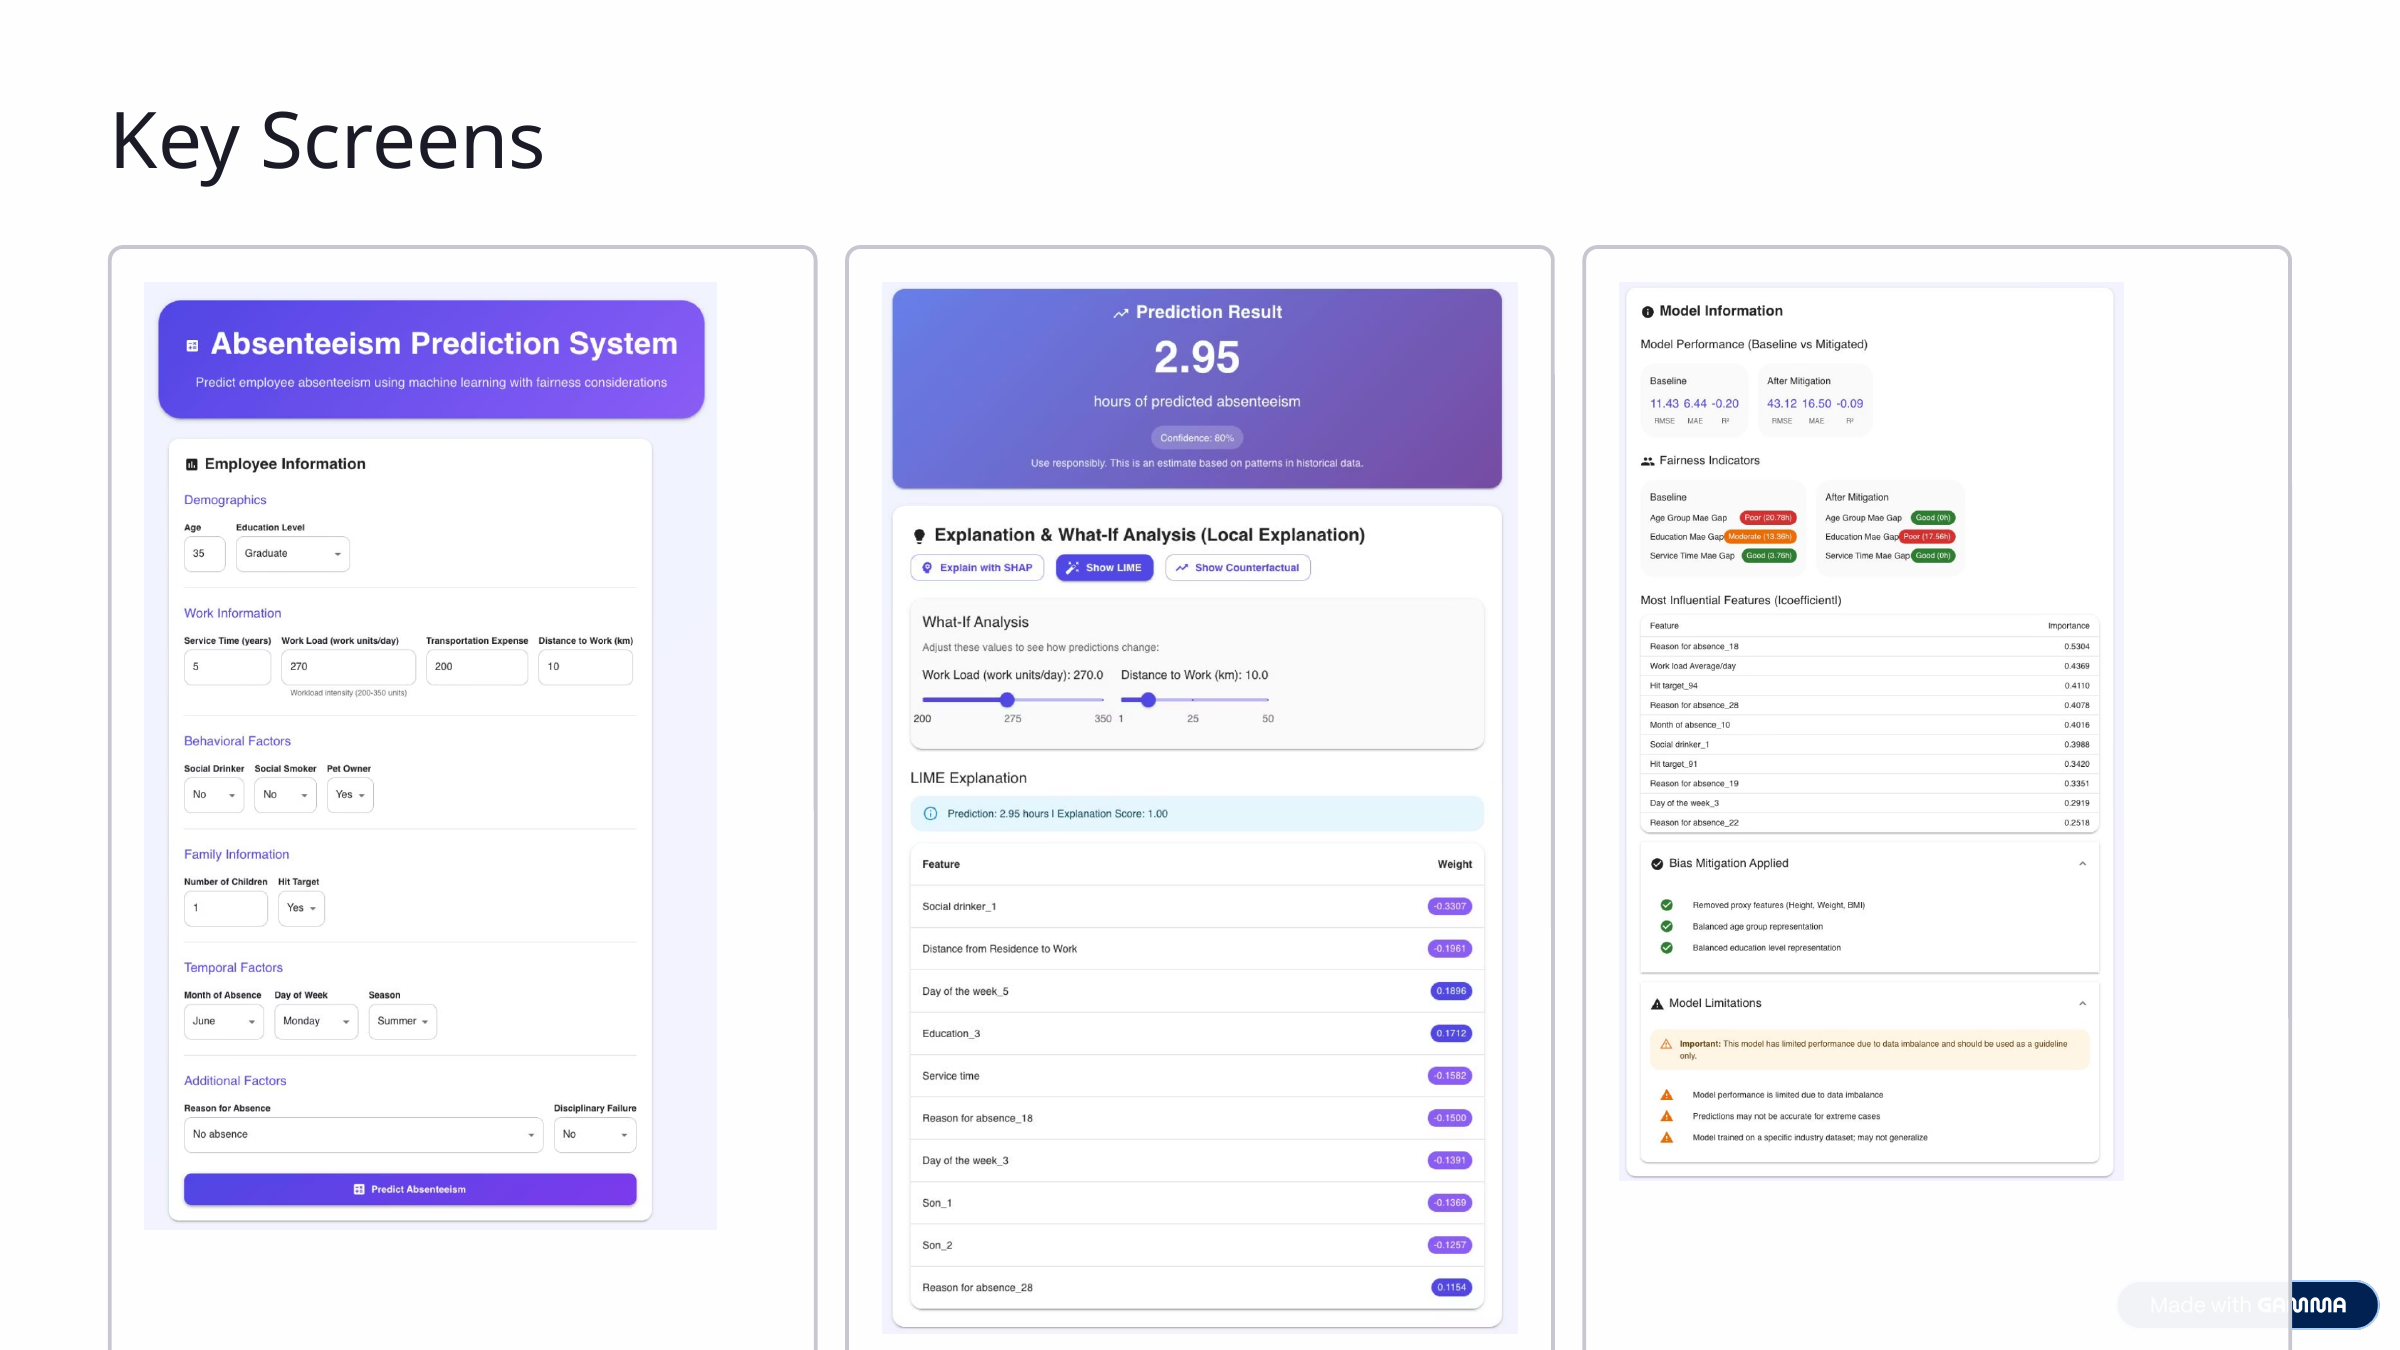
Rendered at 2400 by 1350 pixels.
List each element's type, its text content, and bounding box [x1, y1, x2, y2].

text_box [1584, 246, 2291, 1350]
text_box [109, 246, 816, 1350]
picture [2291, 1271, 2389, 1339]
picture [882, 282, 1518, 1334]
picture [1619, 282, 2124, 1181]
text_box [847, 246, 1553, 1350]
text_box Key Screens [109, 86, 895, 185]
picture [144, 282, 717, 1230]
